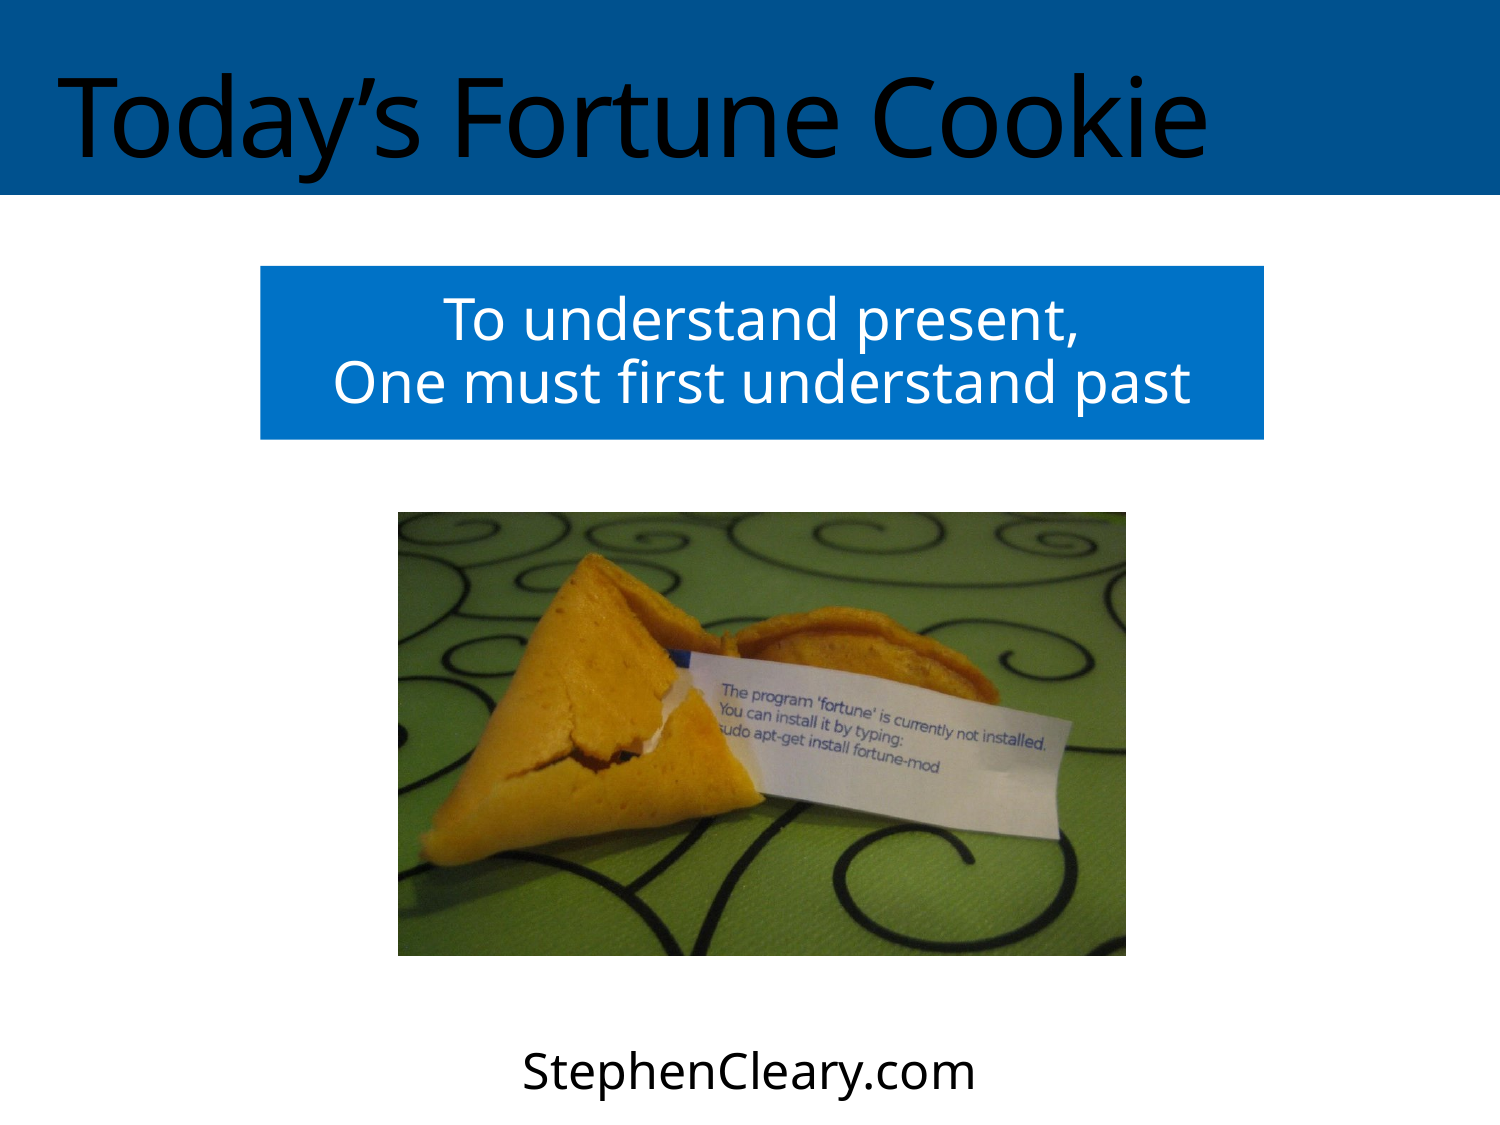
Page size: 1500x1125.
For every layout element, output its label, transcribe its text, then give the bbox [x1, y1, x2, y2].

text_box To understand present, One must first understand past [260, 265, 1264, 440]
title Today’s Fortune Cookie [33, 47, 1468, 196]
picture [397, 512, 1127, 956]
